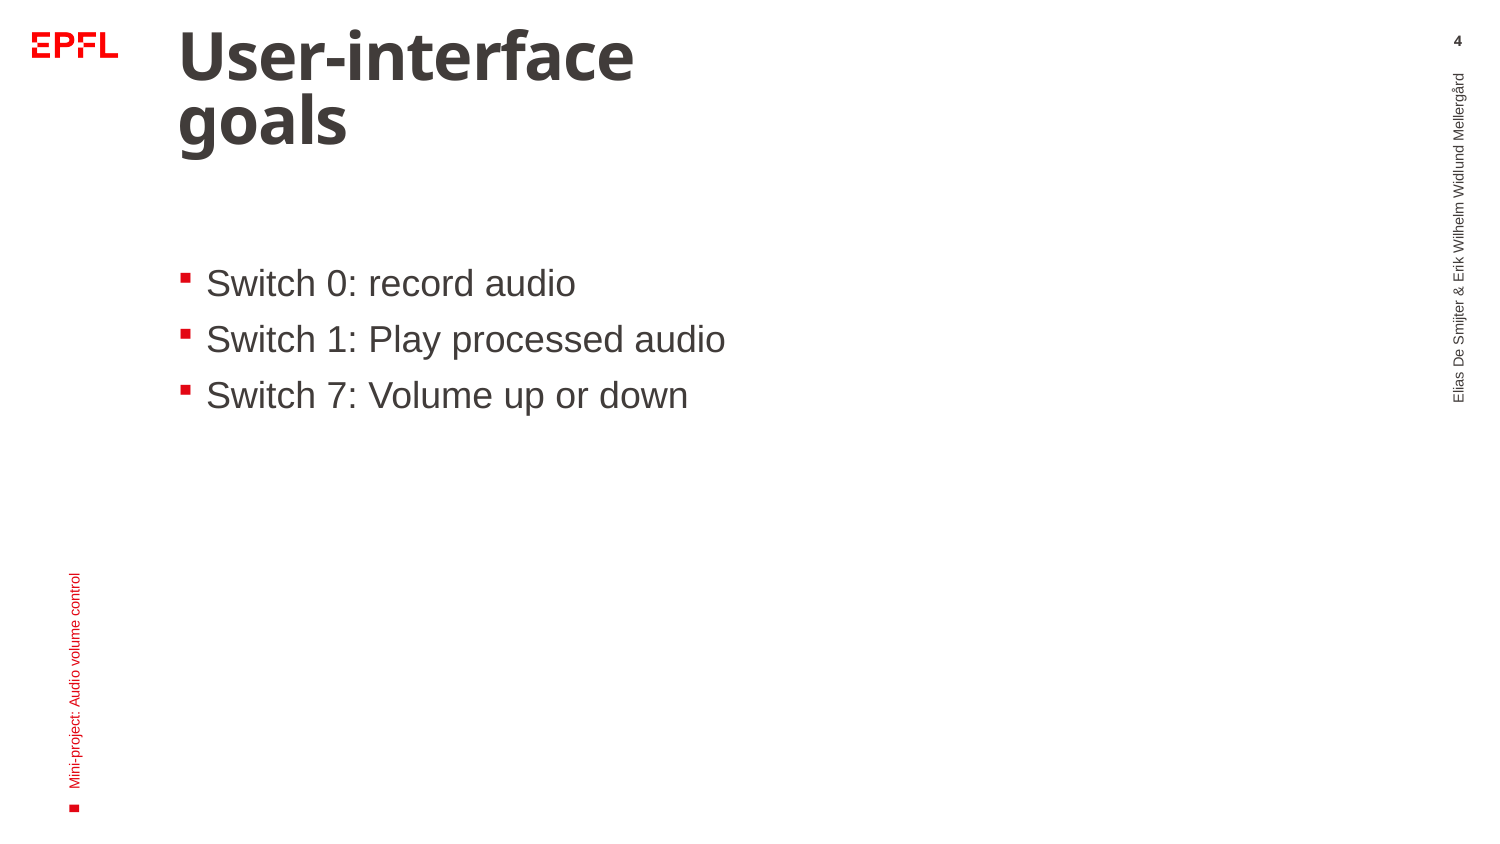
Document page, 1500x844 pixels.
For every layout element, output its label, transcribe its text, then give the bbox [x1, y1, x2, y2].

list Switch 0: record audio Switch 1: Play processed audio Switch 7: Volume up or down [148, 256, 1416, 813]
title User-interface goals [148, 29, 750, 206]
slide_number Mini-project: Audio volume control [0, 256, 149, 805]
picture [21, 21, 129, 69]
footer Elias De Smijter & Erik Wilhelm Widlund Mellergård [1415, 59, 1500, 641]
slide_number 4 [1415, 32, 1500, 59]
